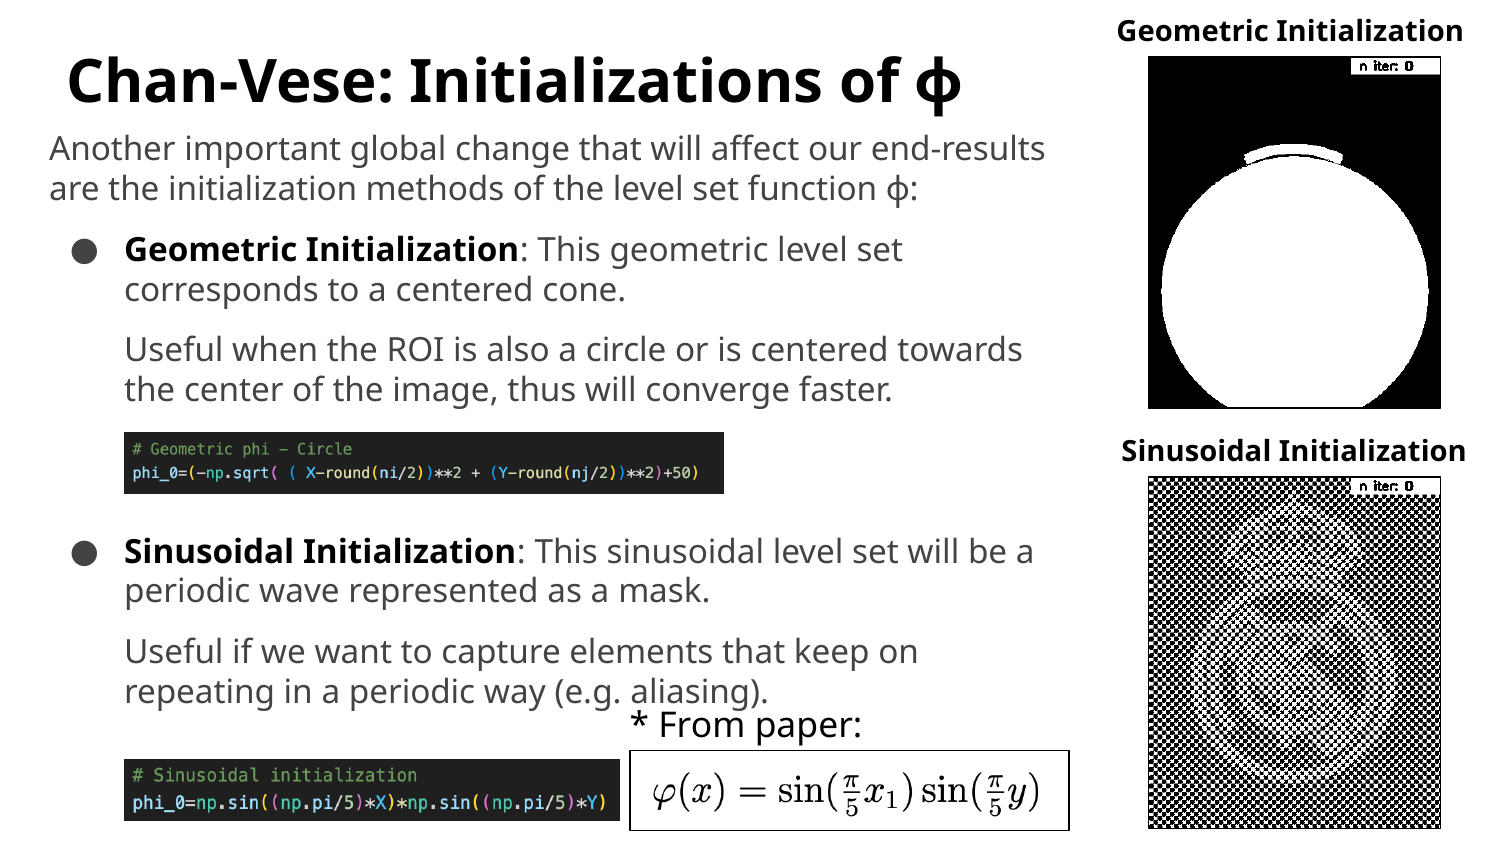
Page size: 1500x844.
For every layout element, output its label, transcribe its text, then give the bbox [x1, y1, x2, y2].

list * From paper: [614, 680, 967, 761]
picture [1149, 477, 1440, 828]
picture [1149, 57, 1440, 408]
picture [124, 759, 621, 821]
list Another important global change that will affect our end-results are the initialization methods of the level set function ϕ: Geometric Initialization: This geometric level set corresponds to a centered cone. Useful when the ROI is also a circle or is centered towards the center of the image, thus will converge faster. Sinusoidal Initialization: This sinusoidal level set will be a periodic wave represented as a mask. Useful if we want to capture elements that keep on repeating in a periodic way (e.g. aliasing). [34, 112, 1069, 844]
picture [124, 432, 724, 494]
text_box Geometric Initialization [1075, 0, 1500, 58]
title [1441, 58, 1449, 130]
text_box Sinusoidal Initialization [1094, 417, 1495, 478]
title Chan-Vese: Initializations of ϕ [51, 27, 1146, 130]
picture [630, 750, 1069, 830]
